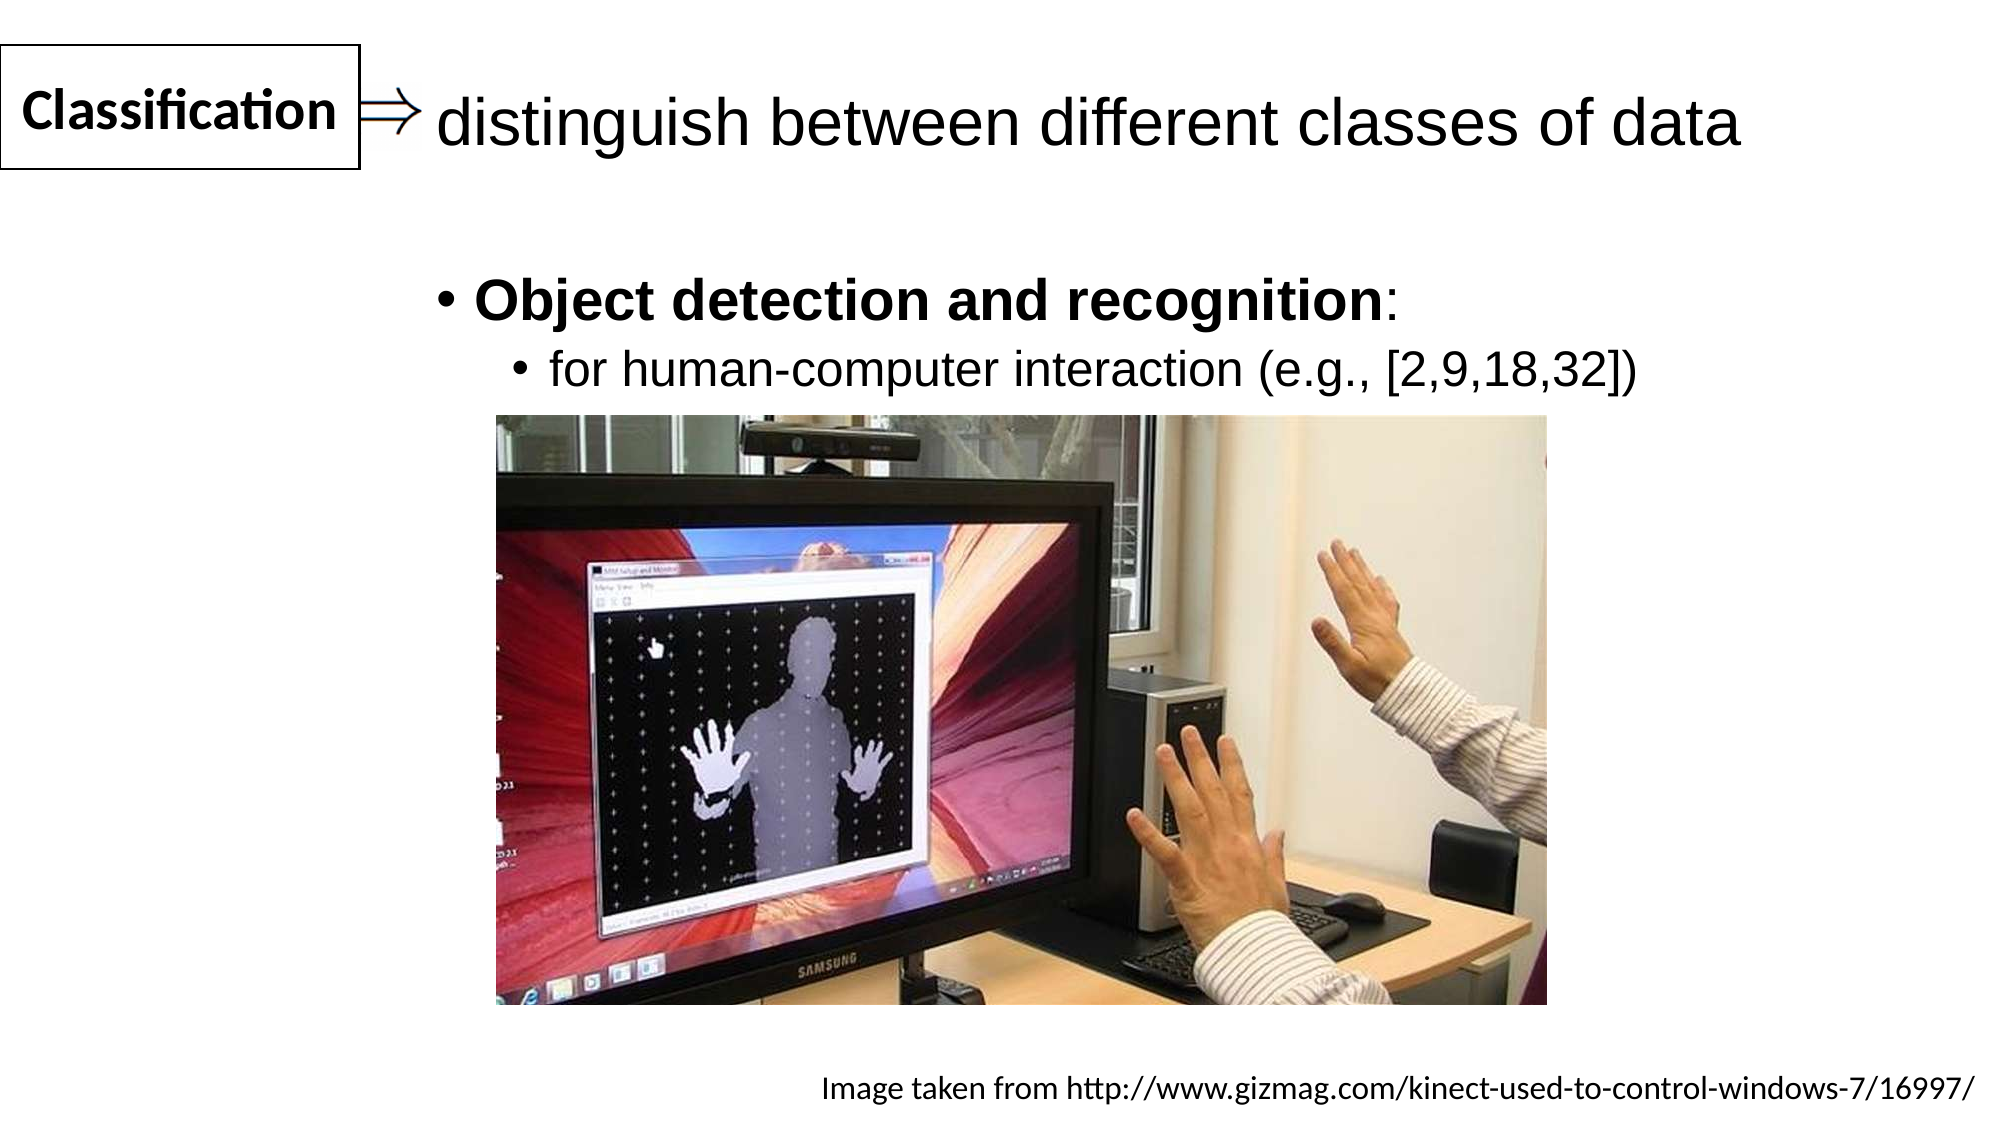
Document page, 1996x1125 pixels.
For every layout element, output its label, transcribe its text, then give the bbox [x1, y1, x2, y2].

picture [356, 82, 425, 151]
text_box Image taken from http://www.gizmag.com/kinect-used-to-control-windows-7/16997/ [806, 1058, 1996, 1115]
picture [496, 414, 1547, 1006]
title distinguish between different classes of data [421, 15, 1996, 233]
text_box Classification [0, 44, 360, 169]
list Object detection and recognition: for human-computer interaction (e.g., [2,9,18,32]) [421, 262, 1769, 1005]
